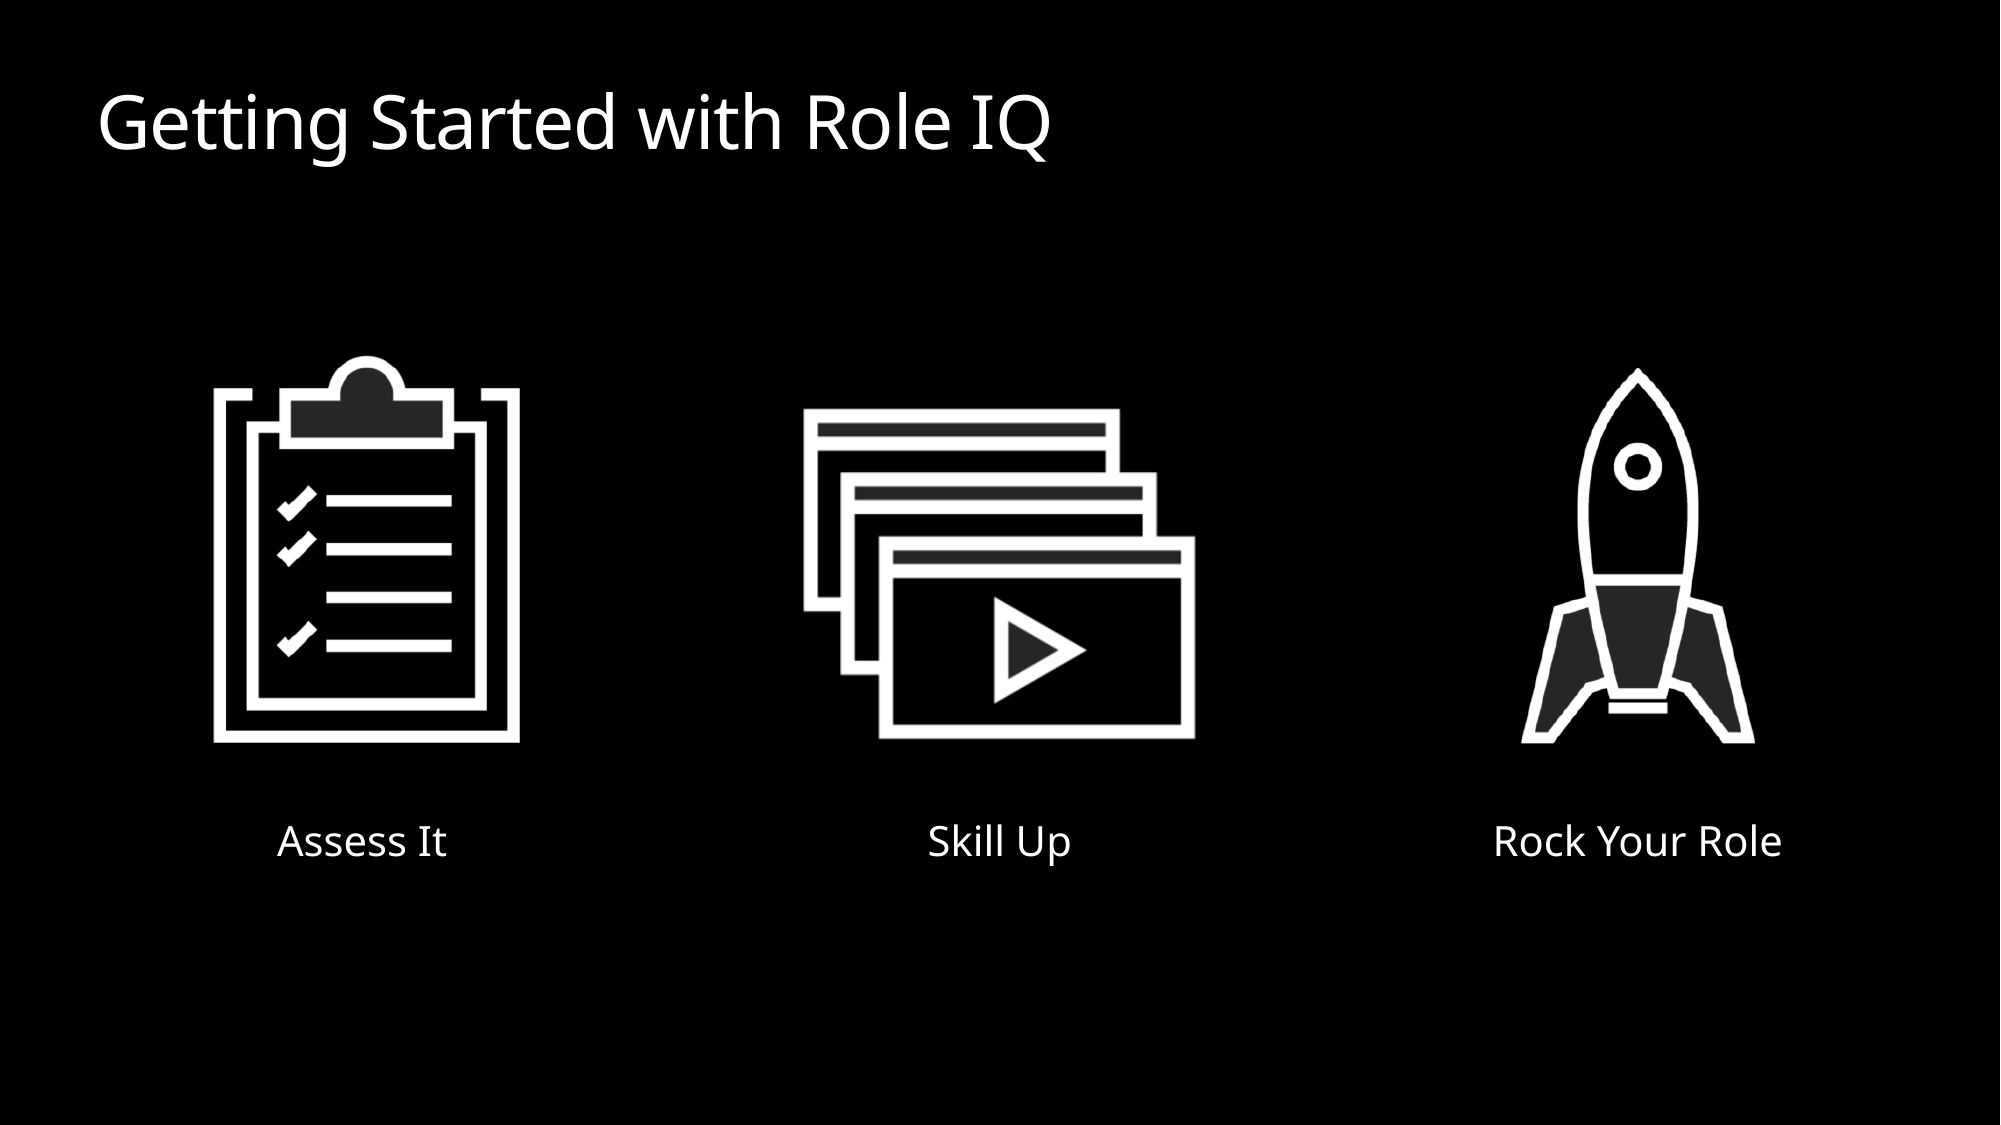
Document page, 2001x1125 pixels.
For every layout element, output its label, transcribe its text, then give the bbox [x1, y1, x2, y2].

title Getting Started with Role IQ [96, 75, 1904, 166]
list Assess It [77, 814, 648, 910]
picture [206, 347, 527, 750]
list Skill Up [714, 814, 1285, 910]
picture [795, 400, 1205, 750]
picture [1514, 360, 1762, 751]
list Rock Your Role [1352, 814, 1923, 910]
